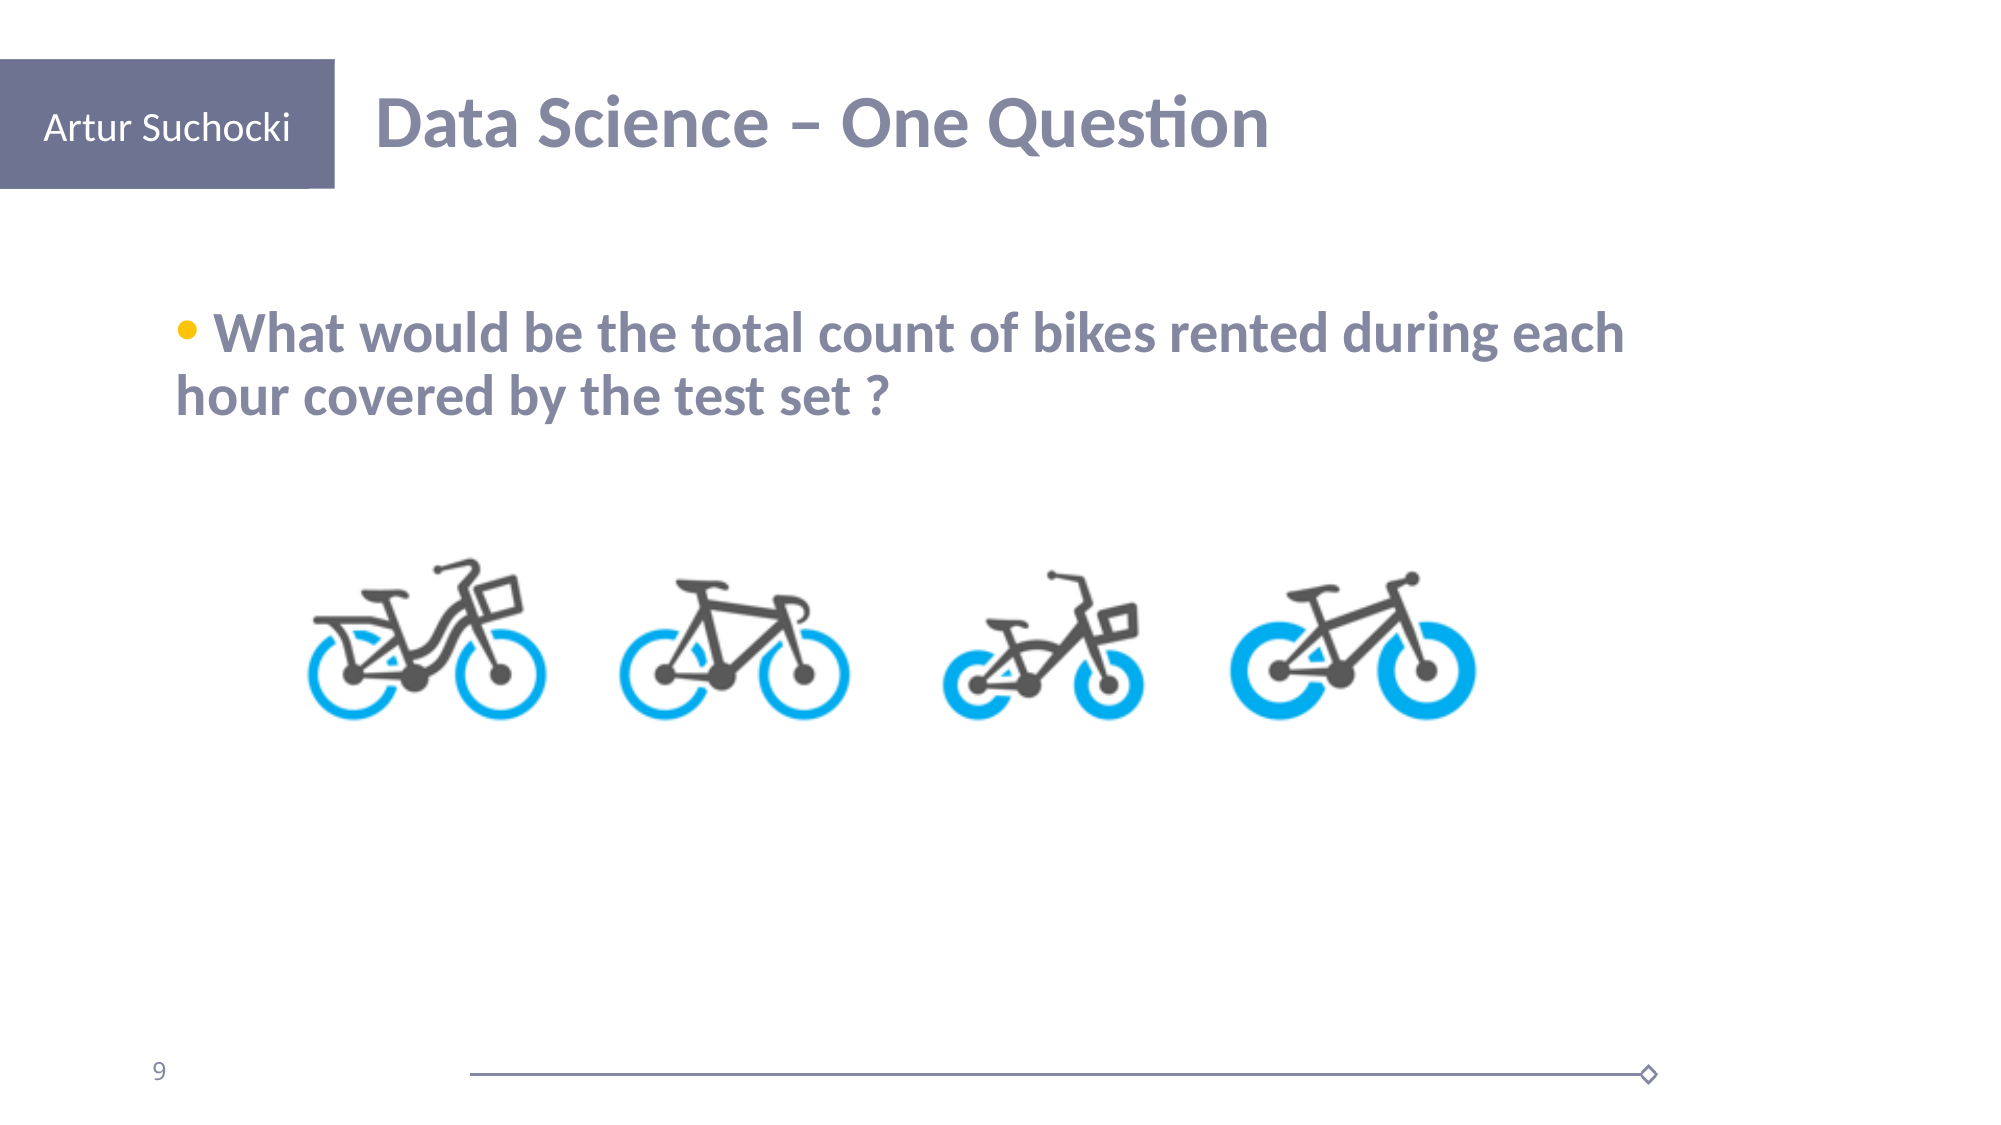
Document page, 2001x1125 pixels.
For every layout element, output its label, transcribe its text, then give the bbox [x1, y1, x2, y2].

slide_number 9 [137, 1042, 221, 1103]
picture [266, 518, 1517, 759]
title Data Science – One Question [360, 59, 1863, 188]
list What would be the total count of bikes rented during each hour covered by the test set ? [160, 290, 1707, 1088]
